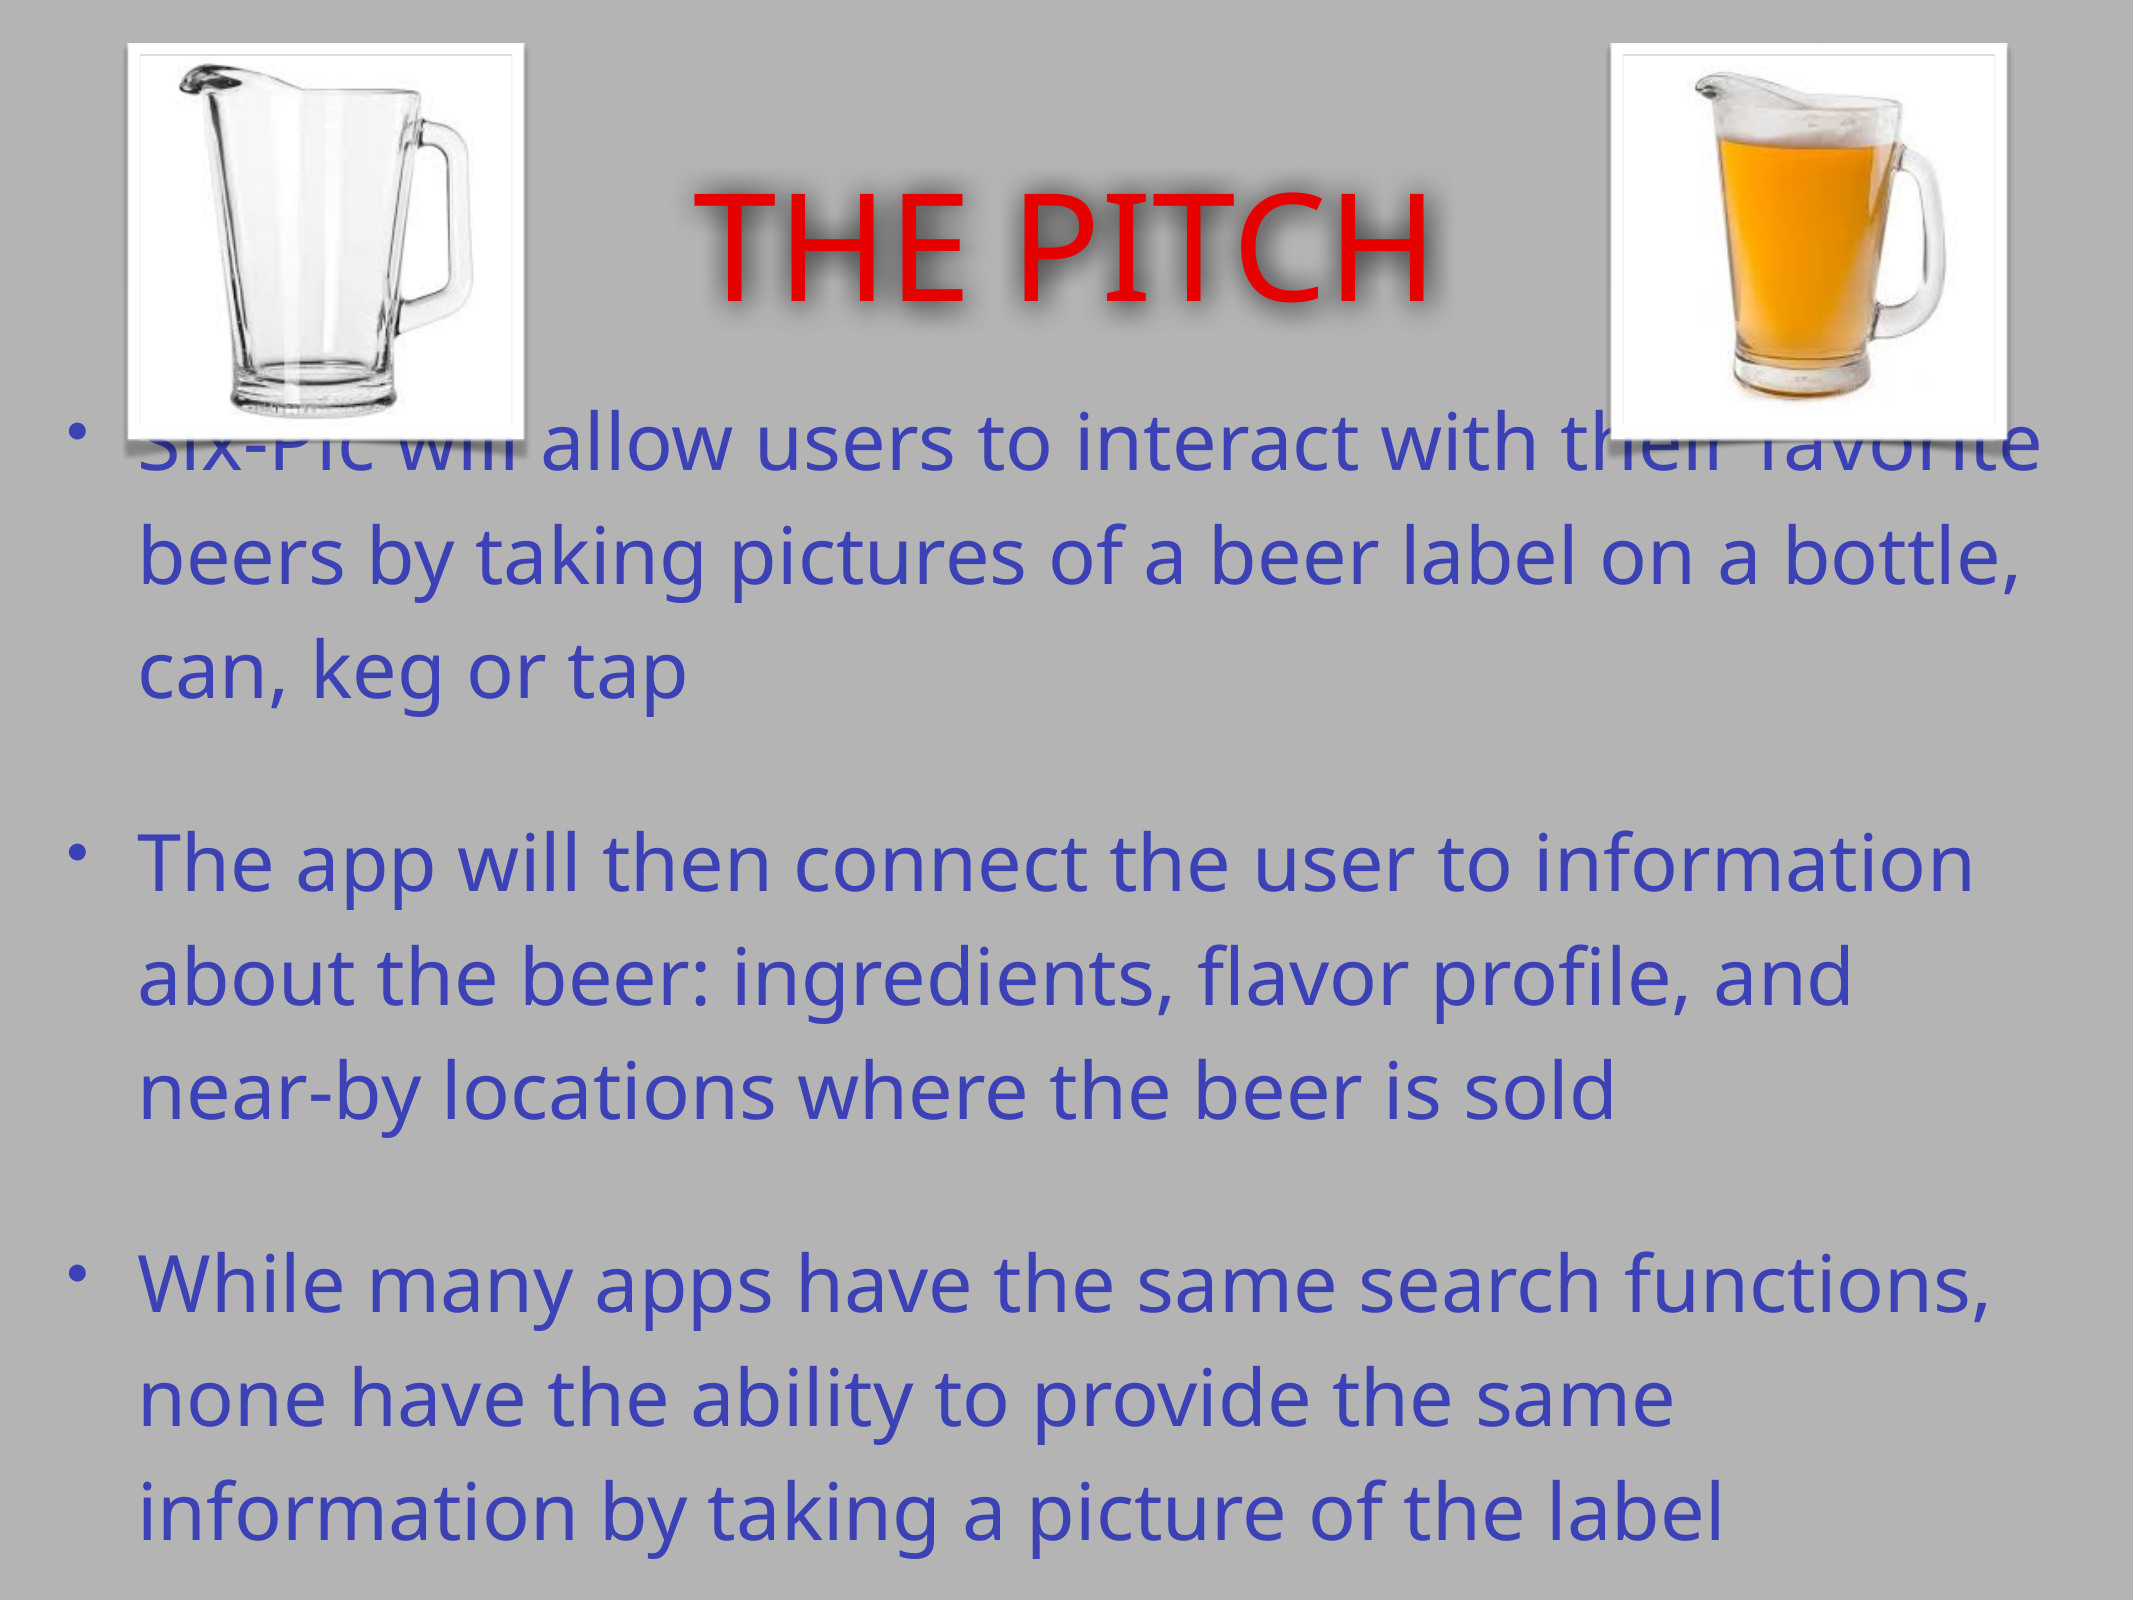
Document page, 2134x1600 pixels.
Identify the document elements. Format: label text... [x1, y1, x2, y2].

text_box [1605, 43, 2014, 463]
title The Pitch [57, 41, 2076, 443]
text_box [122, 43, 531, 463]
list Six-Pic will allow users to interact with their favorite beers by taking pictures of a beer label on a bottle, can, keg or tap The app will then connect the user to information about the beer: ingredients, flavor profile, and near-by locations where the beer is sold While many apps have the same search functions, none have the ability to provide the same information by taking a picture of the label [57, 447, 2076, 1482]
